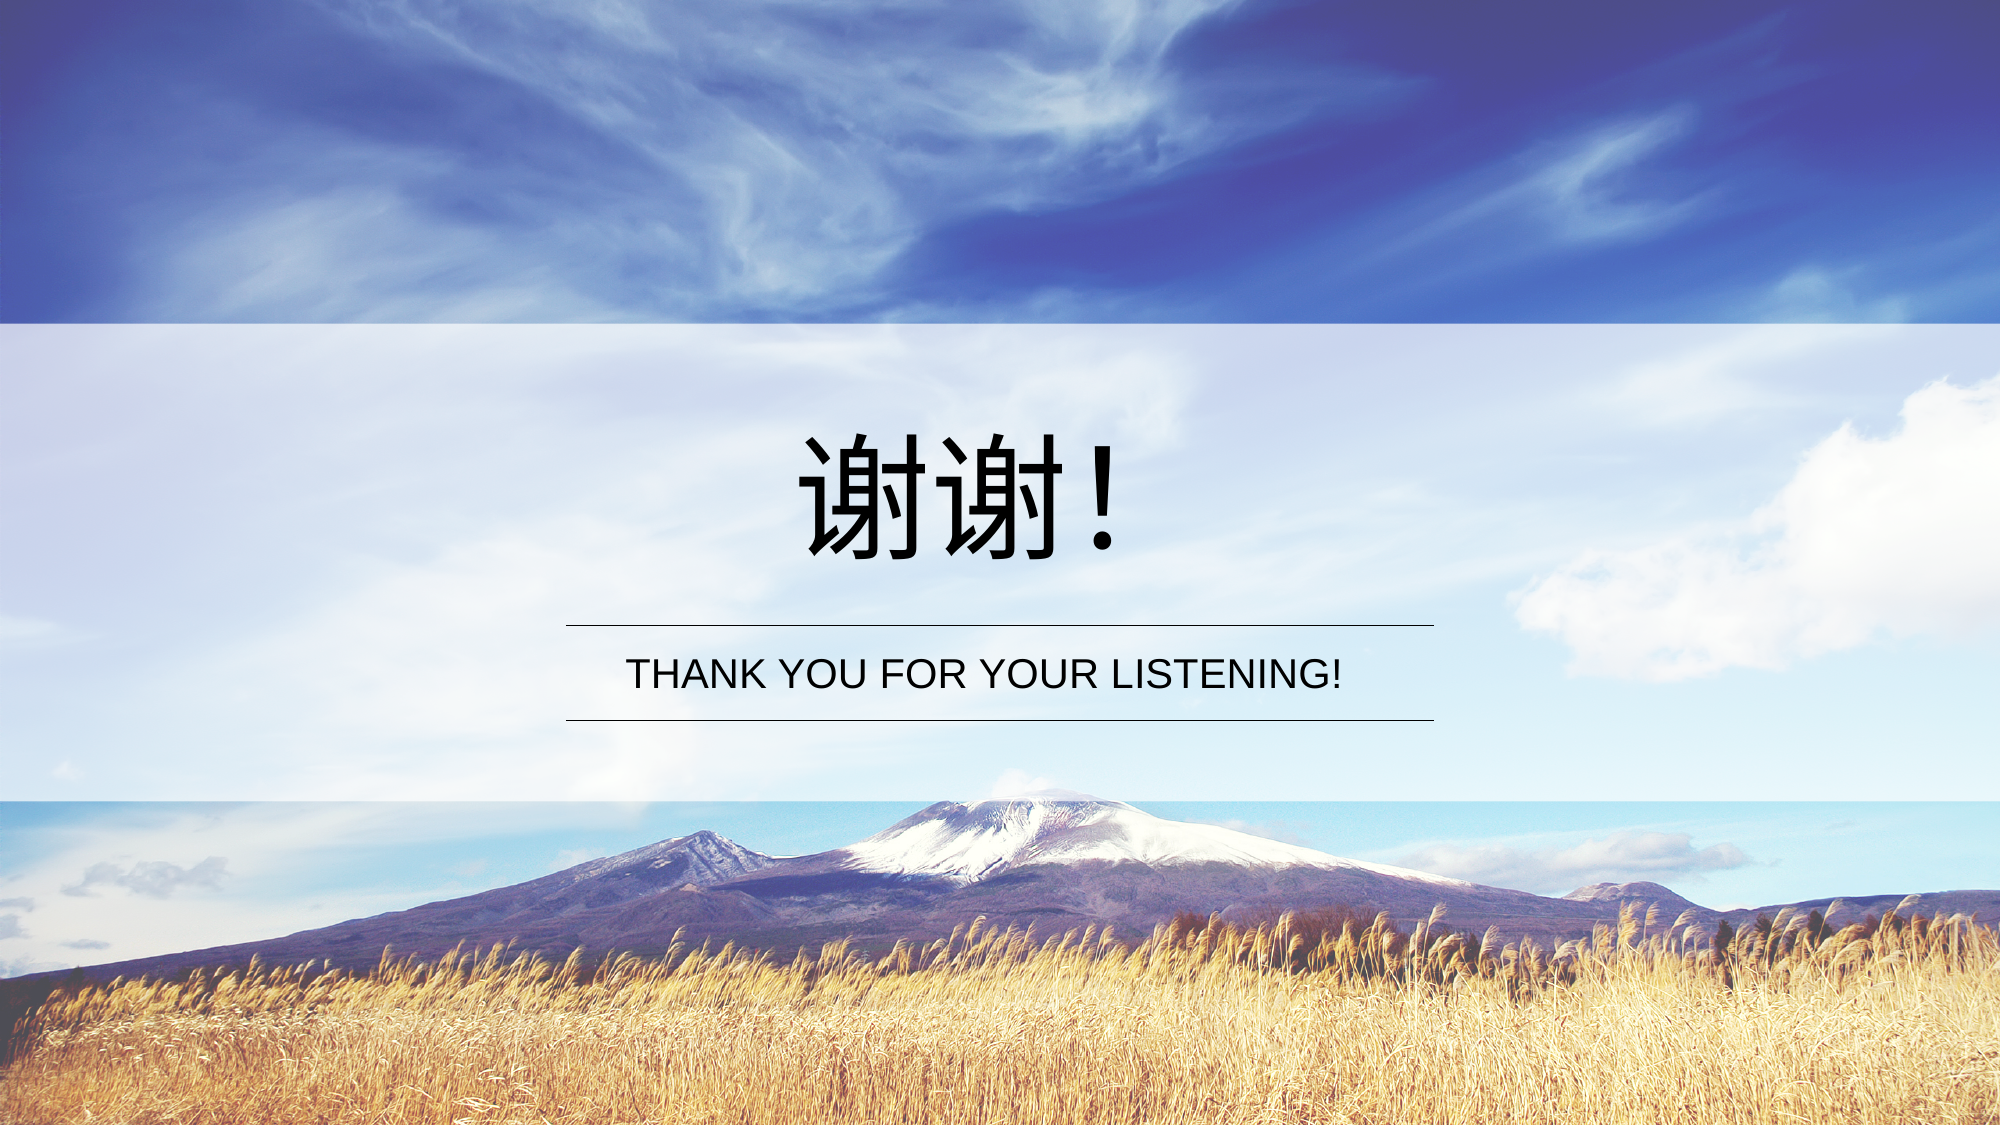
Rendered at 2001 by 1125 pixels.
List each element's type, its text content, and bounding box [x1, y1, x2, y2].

text_box [0, 0, 2000, 323]
text_box [0, 323, 2000, 802]
text_box THANK YOU FOR YOUR LISTENING! [610, 639, 1390, 705]
text_box 谢谢！ [528, 404, 1472, 585]
text_box [0, 802, 2000, 1125]
